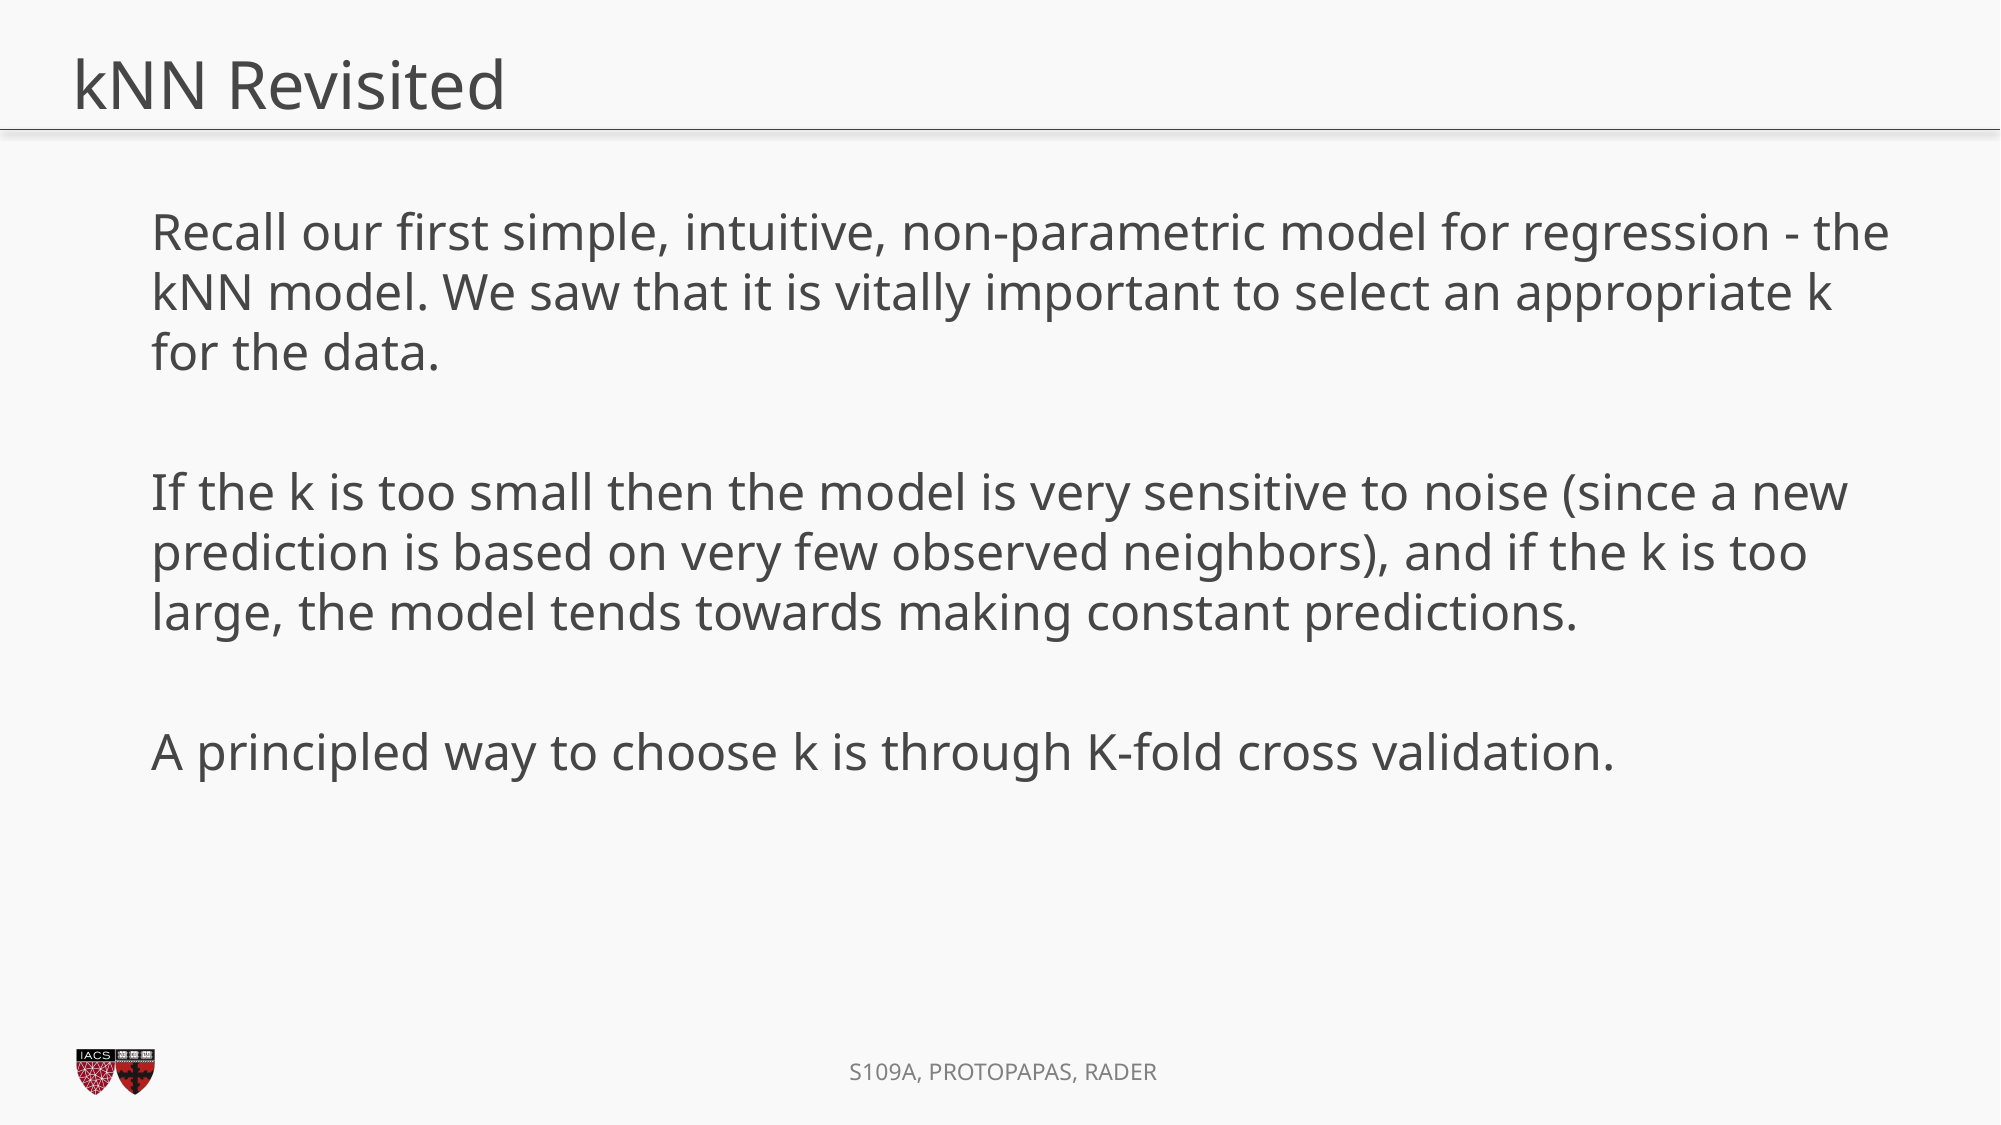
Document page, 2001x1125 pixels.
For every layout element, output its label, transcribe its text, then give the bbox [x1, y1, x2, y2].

list Recall our first simple, intuitive, non-parametric model for regression - the kNN model. We saw that it is vitally important to select an appropriate k for the data. If the k is too small then the model is very sensitive to noise (since a new prediction is based on very few observed neighbors), and if the k is too large, the model tends towards making constant predictions. A principled way to choose k is through K-fold cross validation. [136, 193, 1929, 540]
title kNN Revisited [57, 35, 1943, 162]
picture [75, 1049, 155, 1095]
